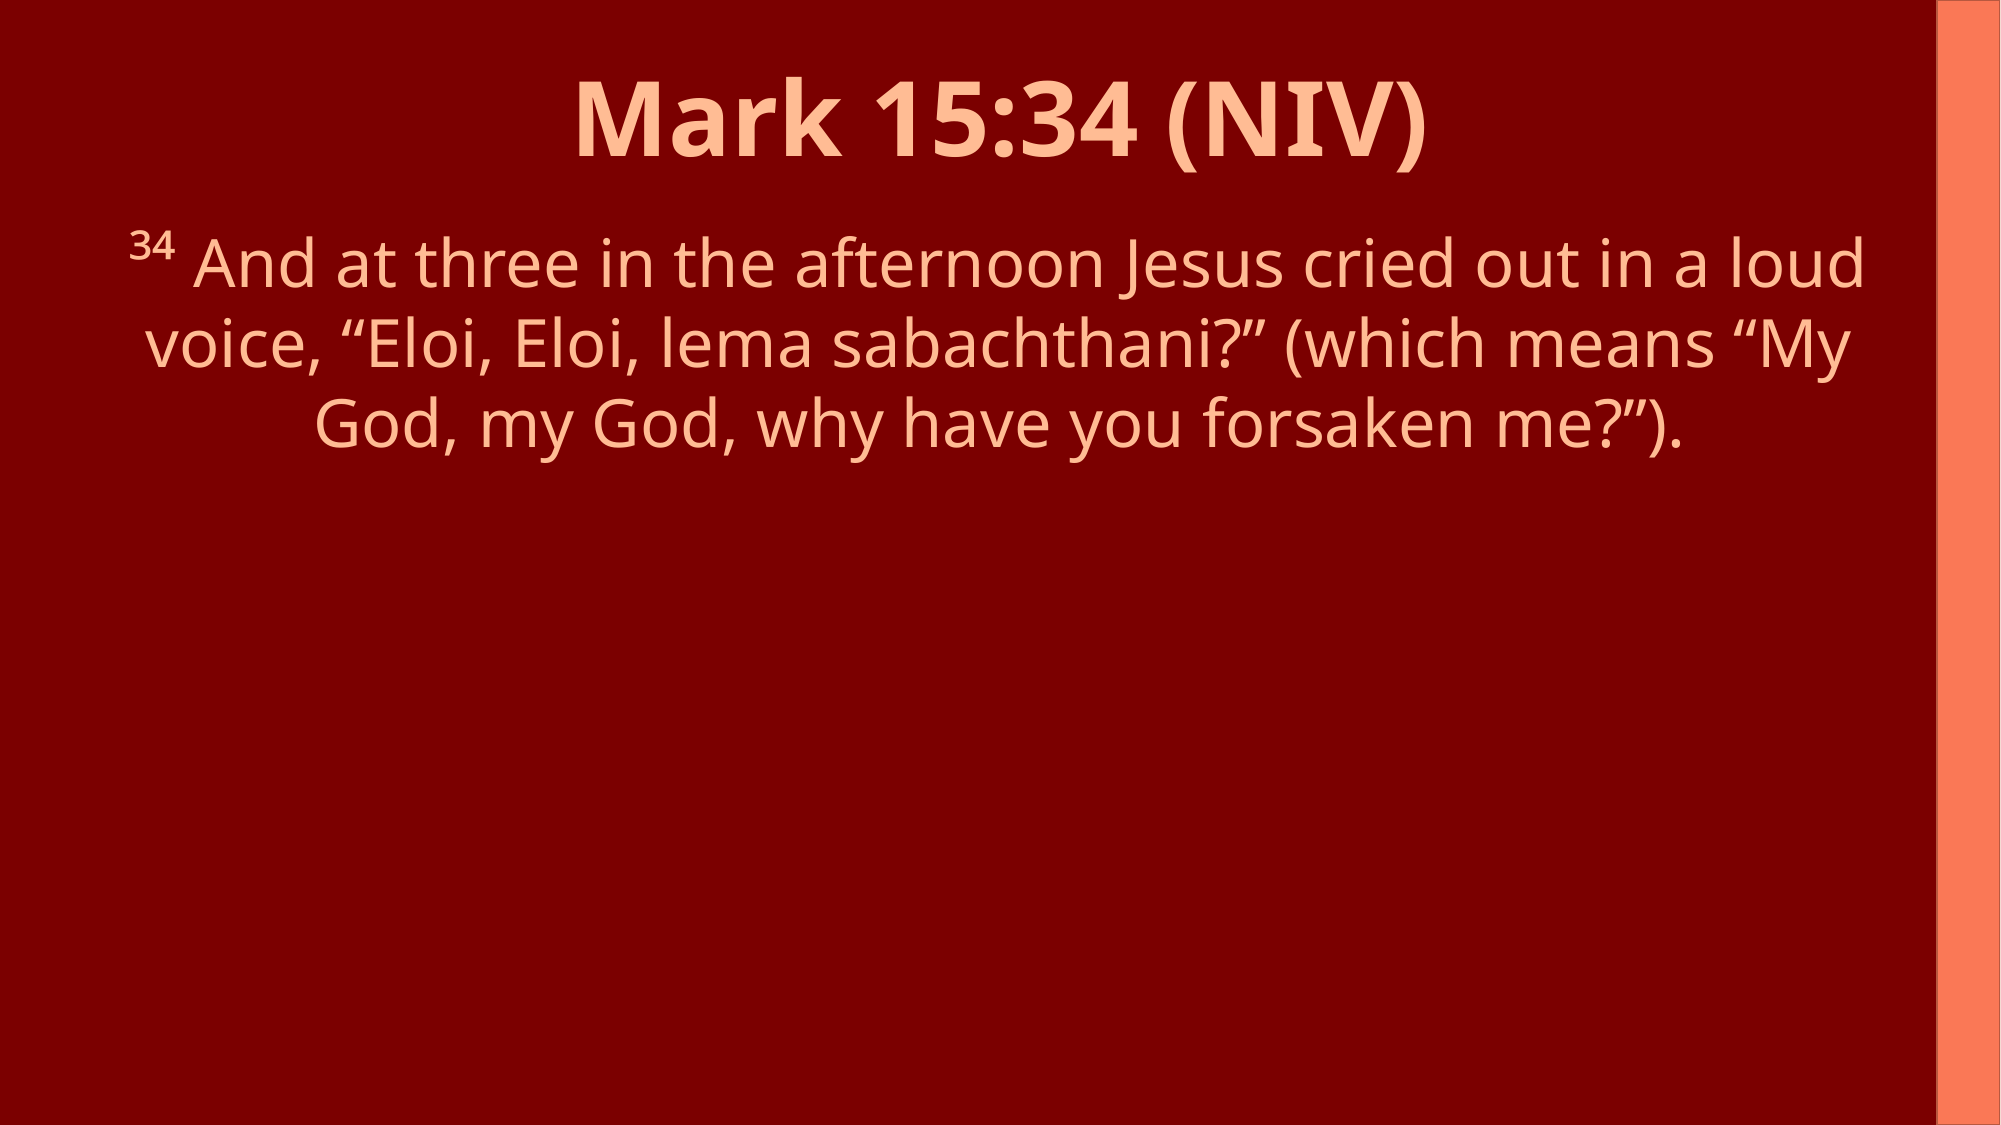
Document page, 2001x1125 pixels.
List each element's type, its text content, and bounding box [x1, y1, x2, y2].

text_box Mark 15:34 (NIV) [99, 44, 1900, 185]
text_box ³⁴ And at three in the afternoon Jesus cried out in a loud voice, “Eloi, Eloi, lema sabachthani?” (which means “My God, my God, why have you forsaken me?”). [99, 213, 1900, 469]
